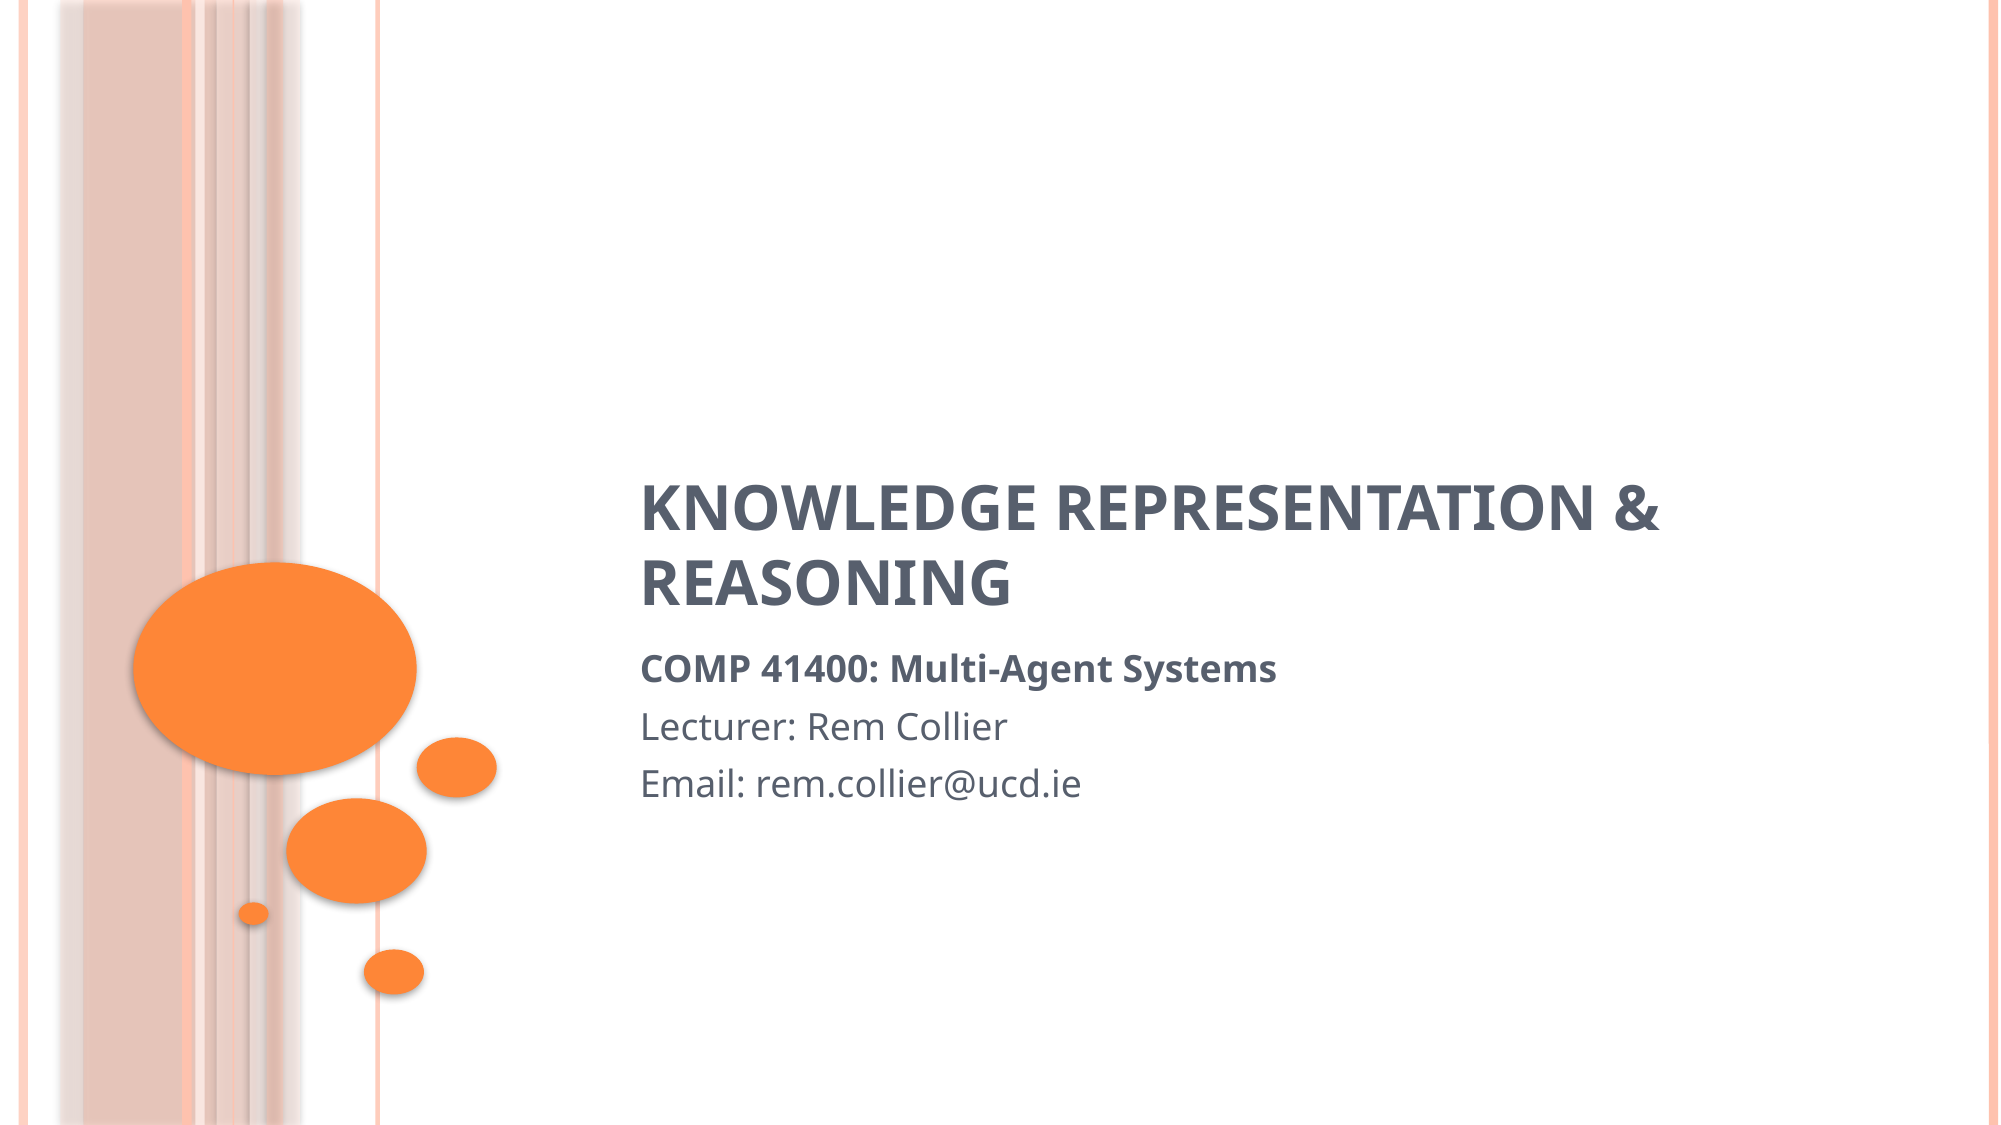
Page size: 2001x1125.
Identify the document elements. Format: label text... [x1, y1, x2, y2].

subtitle COMP 41400: Multi-Agent Systems Lecturer: Rem Collier Email: rem.collier@ucd.ie [624, 637, 1638, 1046]
title Knowledge Representation & Reasoning [624, 337, 1688, 625]
